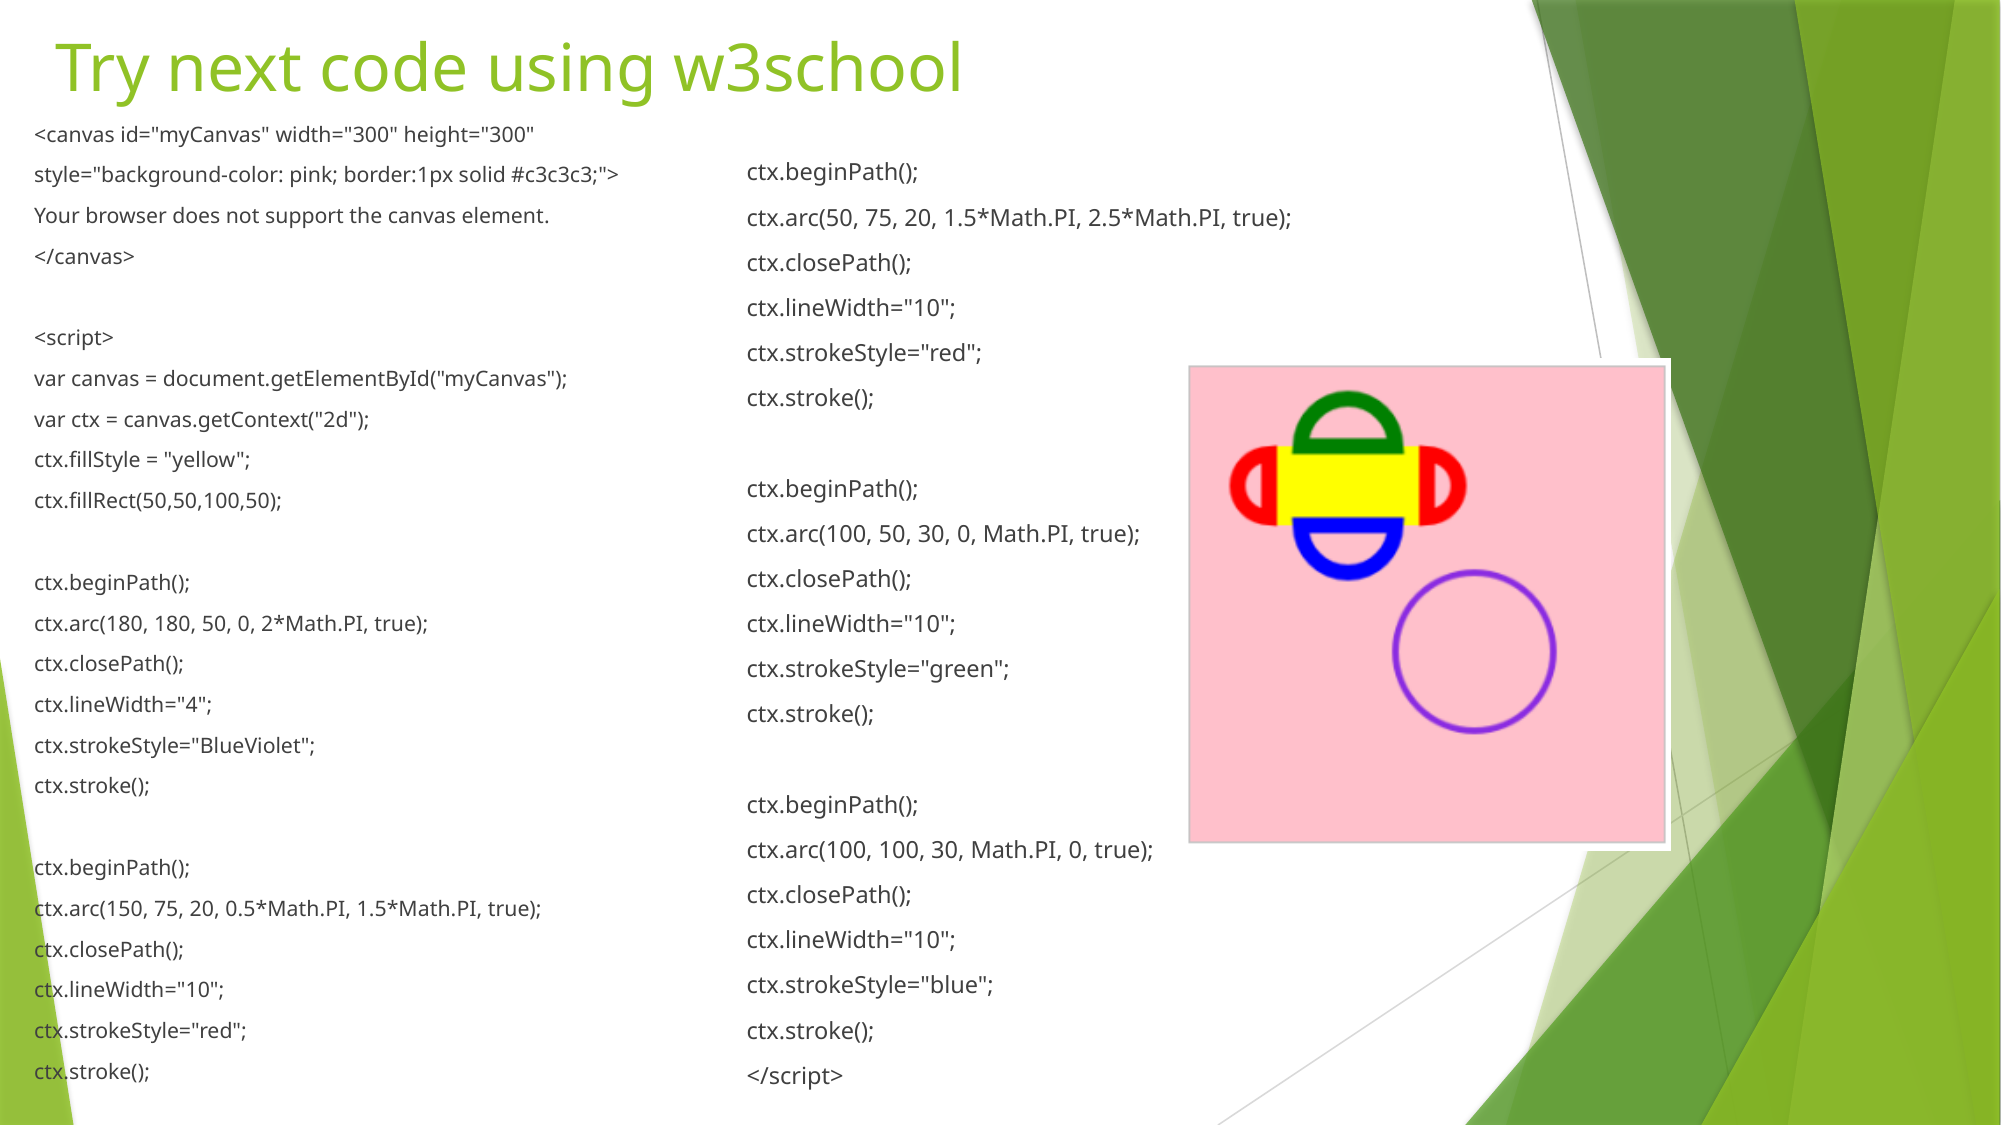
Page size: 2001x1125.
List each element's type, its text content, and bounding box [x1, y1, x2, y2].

list <canvas id="myCanvas" width="300" height="300" style="background-color: pink; border:1px solid #c3c3c3;"> Your browser does not support the canvas element. </canvas> <script> var canvas = document.getElementById("myCanvas"); var ctx = canvas.getContext("2d"); ctx.fillStyle = "yellow"; ctx.fillRect(50,50,100,50); ctx.beginPath(); ctx.arc(180, 180, 50, 0, 2*Math.PI, true); ctx.closePath(); ctx.lineWidth="4"; ctx.strokeStyle="BlueViolet"; ctx.stroke(); ctx.beginPath(); ctx.arc(150, 75, 20, 0.5*Math.PI, 1.5*Math.PI, true); ctx.closePath(); ctx.lineWidth="10"; ctx.strokeStyle="red"; ctx.stroke(); [19, 113, 675, 1096]
title Try next code using w3school [40, 17, 1011, 114]
text_box ctx.beginPath(); ctx.arc(50, 75, 20, 1.5*Math.PI, 2.5*Math.PI, true); ctx.closePath(); ctx.lineWidth="10"; ctx.strokeStyle="red"; ctx.stroke(); ctx.beginPath(); ctx.arc(100, 50, 30, 0, Math.PI, true); ctx.closePath(); ctx.lineWidth="10"; ctx.strokeStyle="green"; ctx.stroke(); ctx.beginPath(); ctx.arc(100, 100, 30, Math.PI, 0, true); ctx.closePath(); ctx.lineWidth="10"; ctx.strokeStyle="blue"; ctx.stroke(); </script> [731, 104, 1332, 1105]
picture [1181, 357, 1672, 851]
